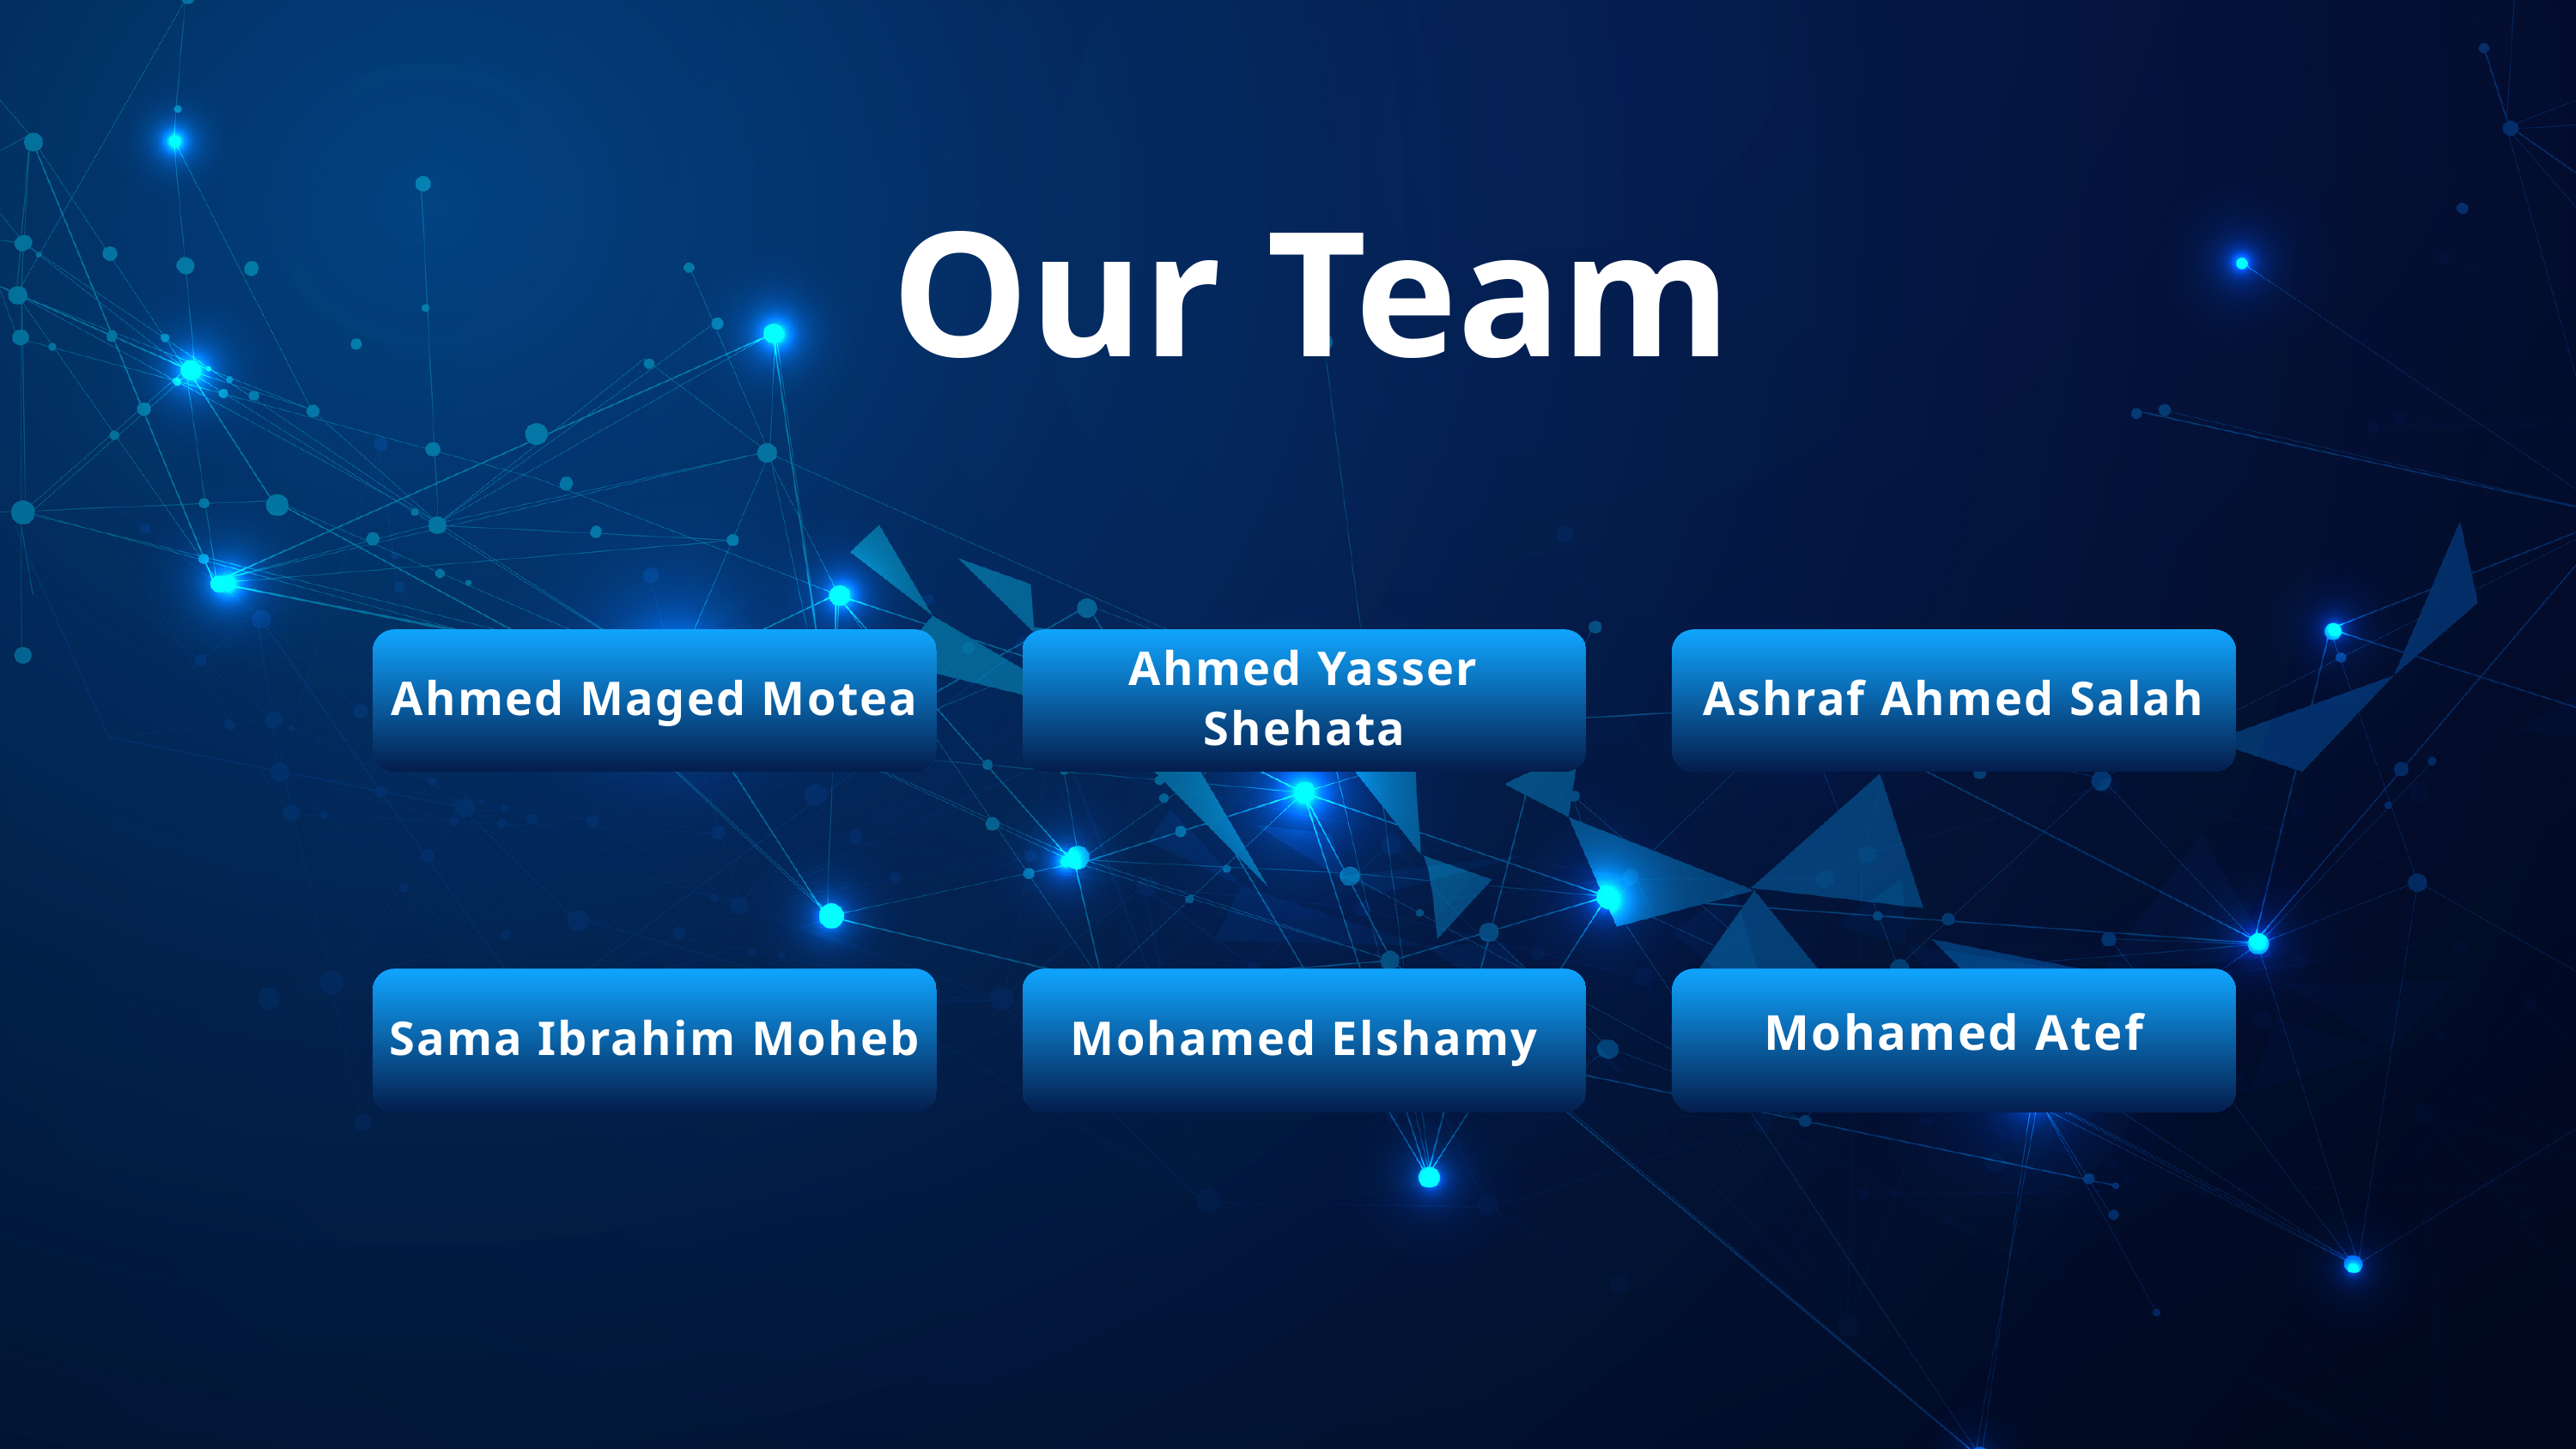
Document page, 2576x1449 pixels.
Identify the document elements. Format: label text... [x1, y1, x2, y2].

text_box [372, 968, 938, 1113]
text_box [1022, 628, 1587, 772]
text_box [1022, 968, 1587, 1113]
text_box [1672, 968, 2237, 1113]
text_box [0, 0, 2576, 1449]
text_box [372, 628, 938, 772]
text_box Our Team [891, 167, 2392, 392]
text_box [1672, 628, 2237, 772]
